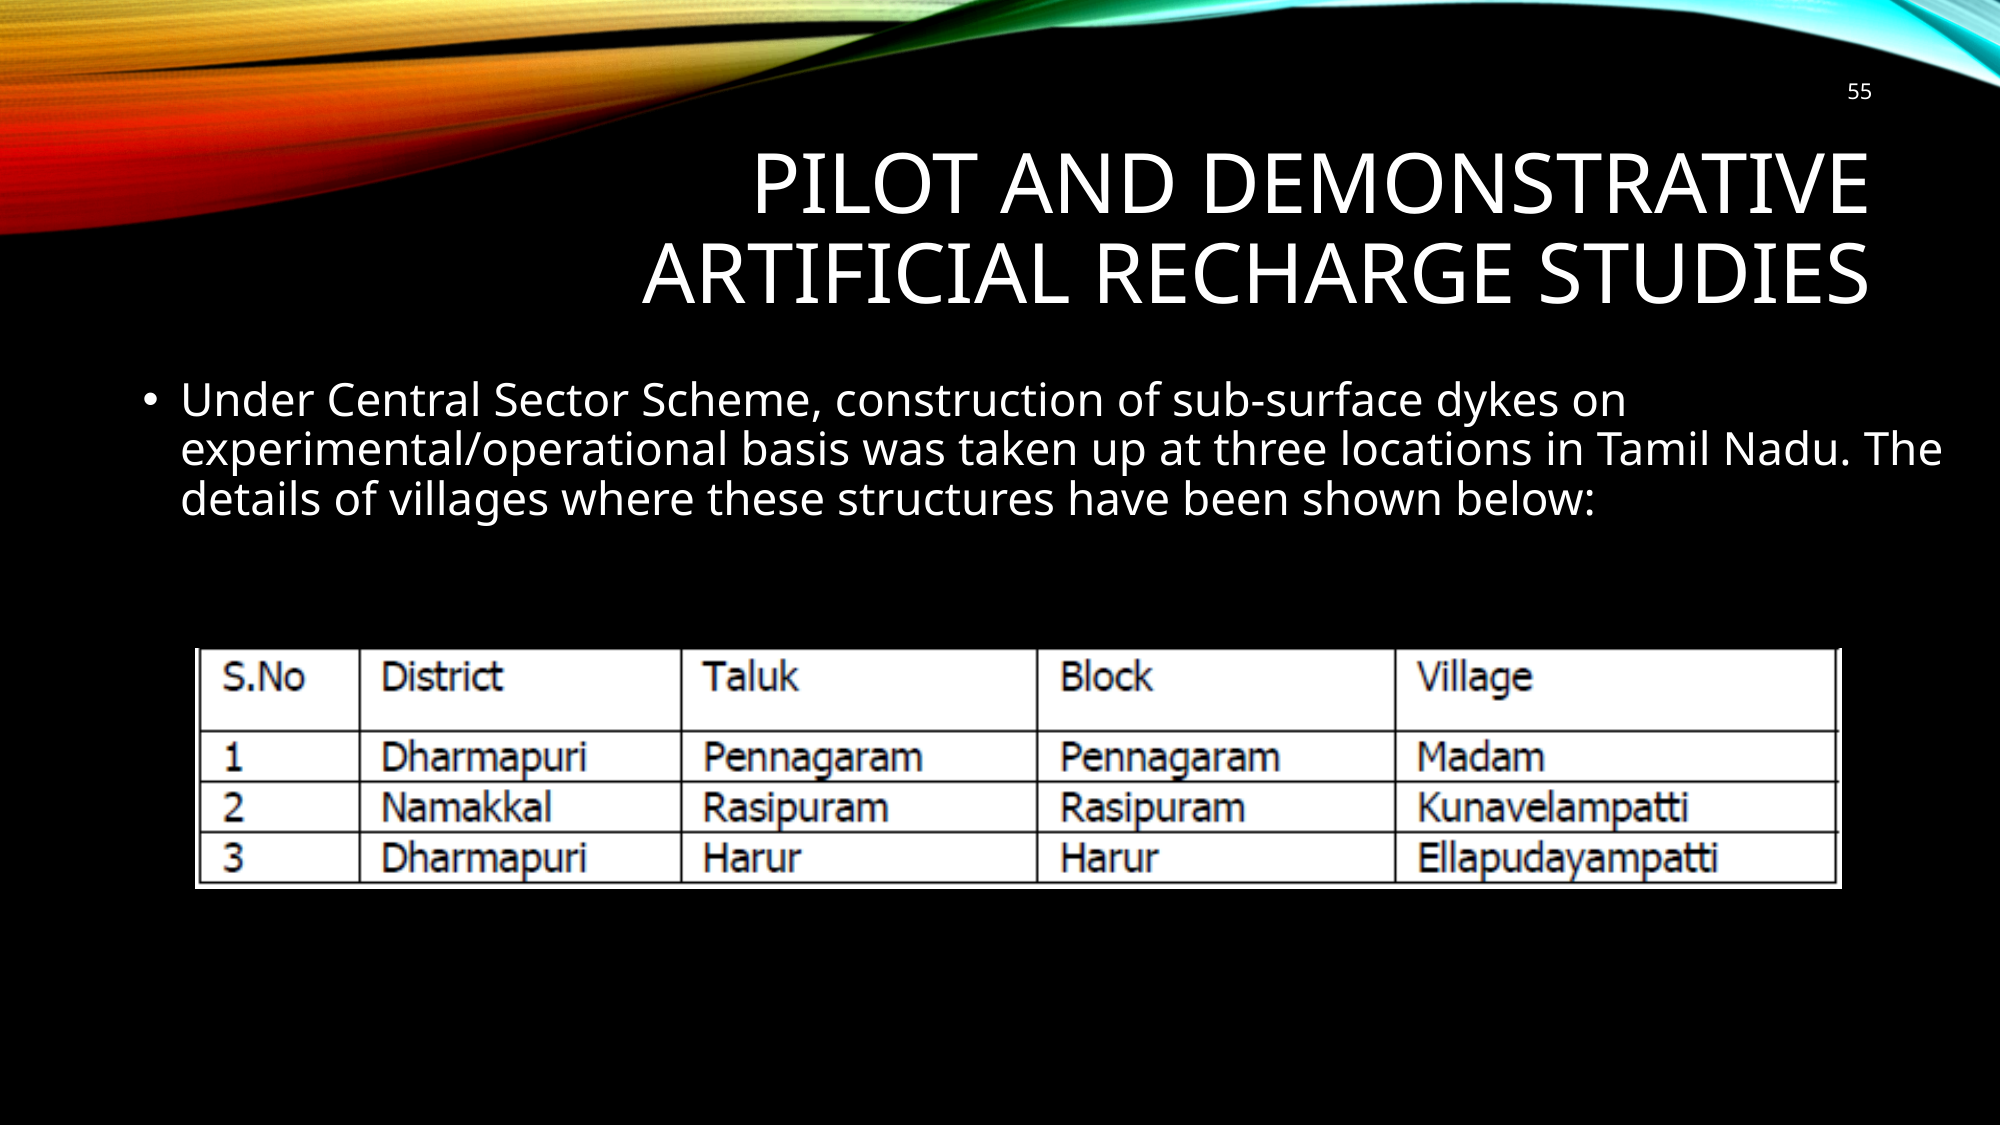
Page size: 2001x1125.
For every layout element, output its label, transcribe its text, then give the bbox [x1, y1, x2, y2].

slide_number 55 [1437, 62, 1888, 123]
list Under Central Sector Scheme, construction of sub-surface dykes on experimental/operational basis was taken up at three locations in Tamil Nadu. The details of villages where these structures have been shown below: [127, 369, 1962, 602]
title Pilot and Demonstrative Artificial Recharge studies [474, 125, 1888, 338]
picture [0, 0, 2000, 237]
picture [195, 648, 1843, 889]
